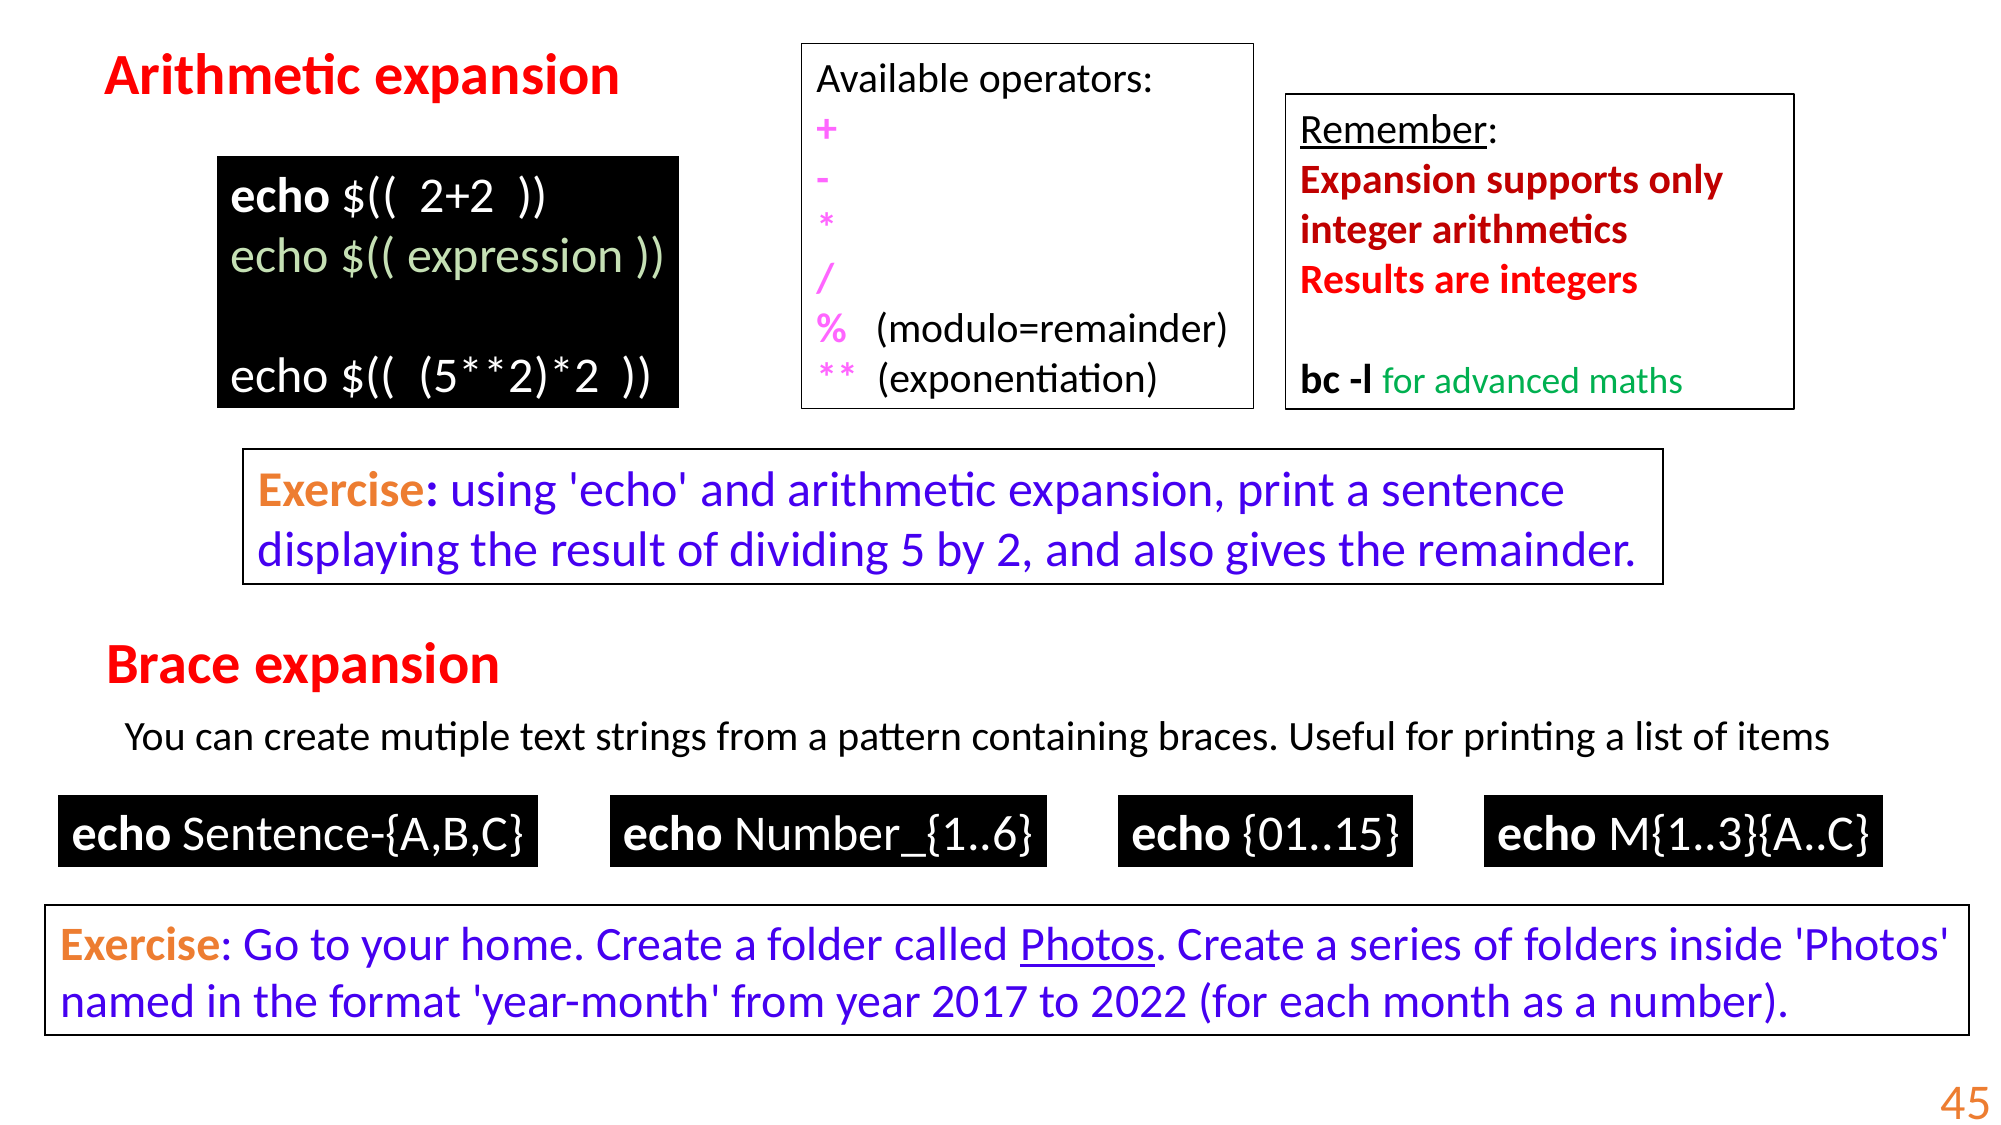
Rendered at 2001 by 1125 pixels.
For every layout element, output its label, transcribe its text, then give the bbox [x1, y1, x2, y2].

text_box echo {01..15} [1115, 792, 1416, 870]
text_box echo $(( 2+2 )) echo $(( expression )) echo $(( (5**2)*2 )) [214, 153, 682, 411]
text_box Exercise: Go to your home. Create a folder called Photos. Create a series of folders inside 'Photos' named in the format 'year-month' from year 2017 to 2022 (for each month as a number). [44, 904, 1970, 1036]
text_box echo Sentence-{A,B,C} [55, 792, 541, 870]
text_box Remember: Expansion supports only integer arithmetics Results are integers bc -l for advanced maths [1285, 94, 1794, 409]
text_box You can create mutiple text strings from a pattern containing braces. Useful for printing a list of items [109, 701, 1899, 766]
text_box Arithmetic expansion [89, 29, 636, 114]
slide_number 45 [1556, 1069, 2000, 1125]
text_box echo Number_{1..6} [607, 792, 1050, 870]
text_box Exercise: using 'echo' and arithmetic expansion, print a sentence displaying the result of dividing 5 by 2, and also gives the remainder. [242, 448, 1664, 585]
text_box echo M{1..3}{A..C} [1481, 792, 1886, 870]
text_box Brace expansion [91, 617, 516, 703]
text_box Available operators: + - * / % (modulo=remainder) ** (exponentiation) [801, 43, 1254, 409]
